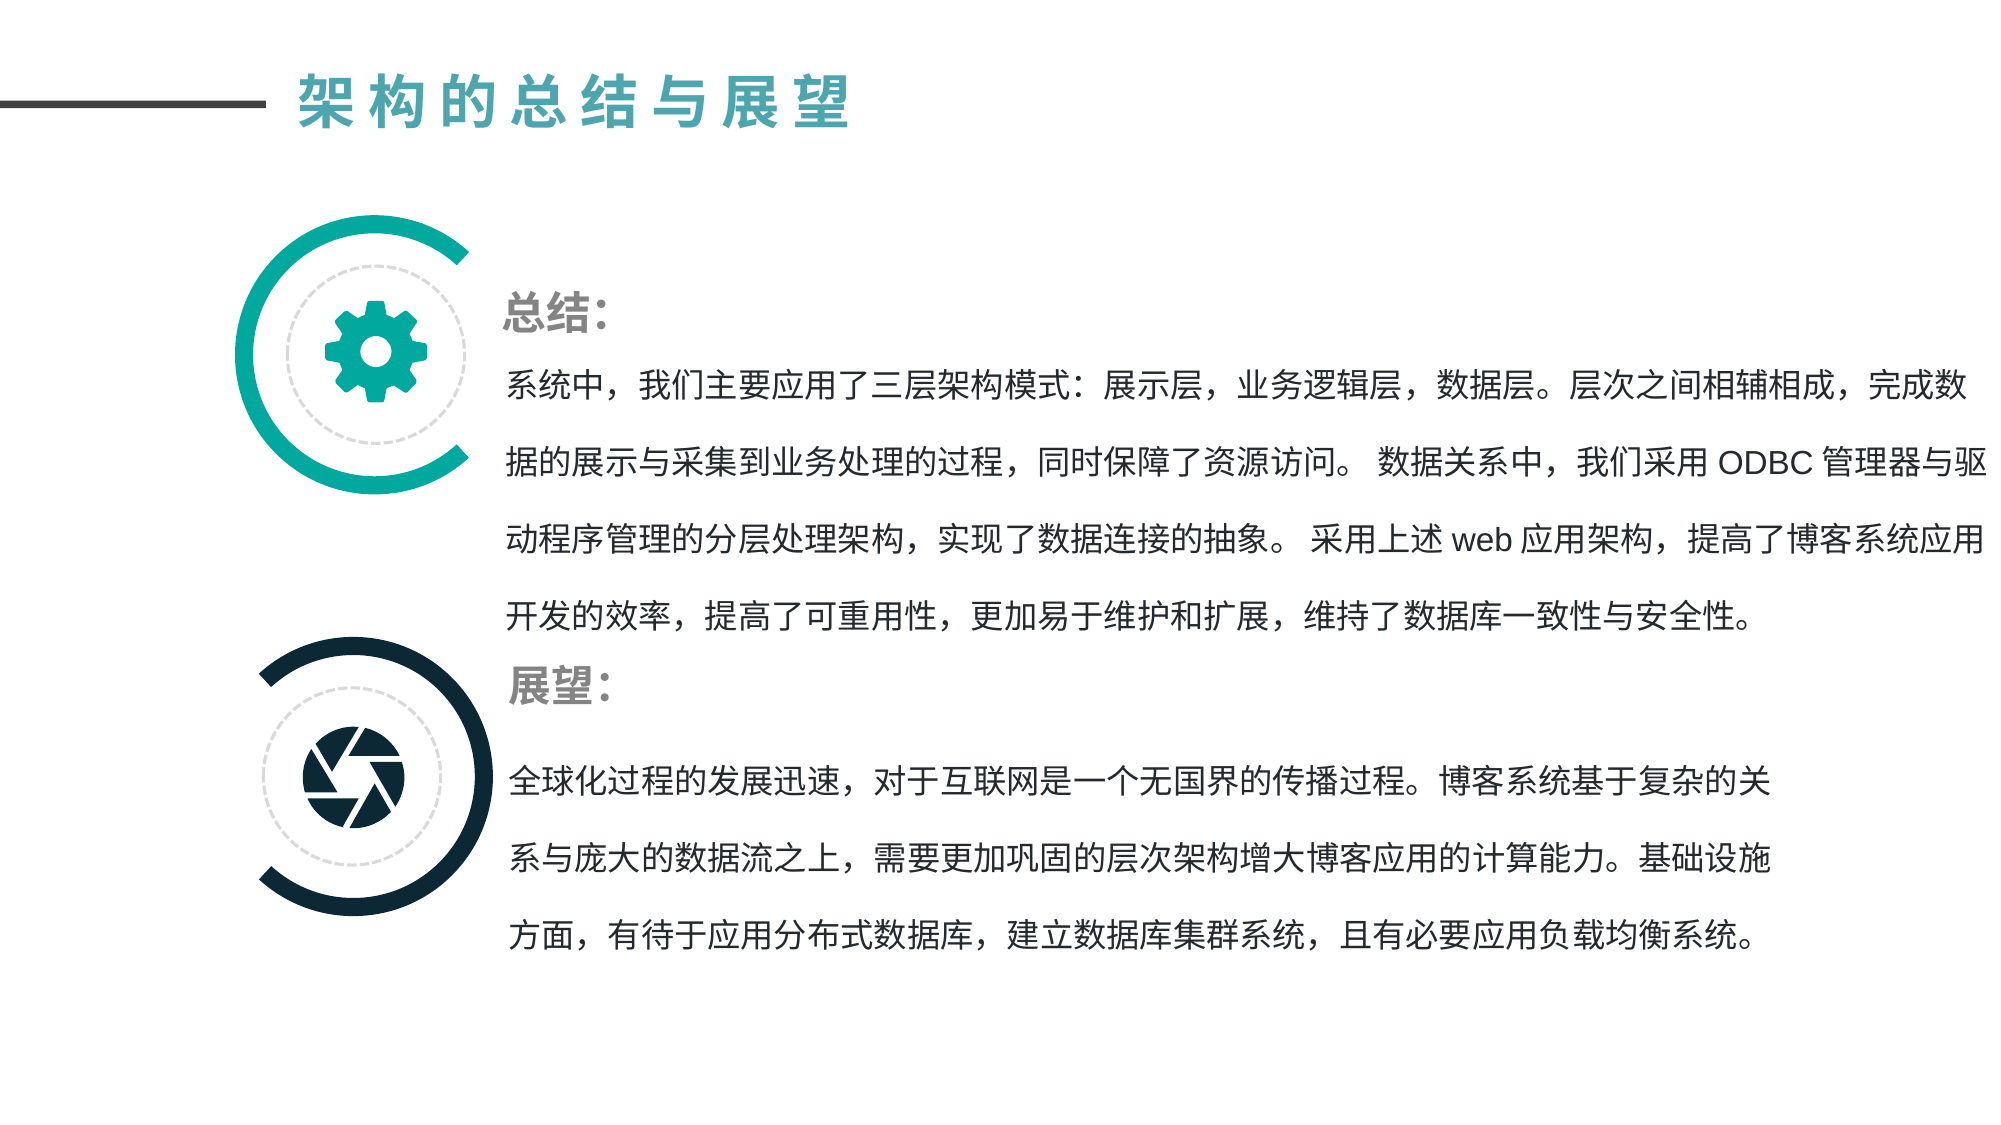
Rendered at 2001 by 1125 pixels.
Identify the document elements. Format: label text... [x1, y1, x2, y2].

text_box 系统中，我们主要应用了三层架构模式：展示层，业务逻辑层，数据层。层次之间相辅相成，完成数据的展示与采集到业务处理的过程，同时保障了资源访问。 数据关系中，我们采用ODBC管理器与驱动程序管理的分层处理架构，实现了数据连接的抽象。 采用上述web应用架构，提高了博客系统应用开发的效率，提高了可重用性，更加易于维护和扩展，维持了数据库一致性与安全性。 [497, 319, 1997, 643]
text_box 总结： [494, 252, 644, 347]
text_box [0, 57, 884, 157]
text_box 全球化过程的发展迅速，对于互联网是一个无国界的传播过程。博客系统基于复杂的关系与庞大的数据流之上，需要更加巩固的层次架构增大博客应用的计算能力。基础设施方面，有待于应用分布式数据库，建立数据库集群系统，且有必要应用负载均衡系统。 [500, 715, 1807, 962]
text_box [234, 214, 494, 917]
text_box 展望： [501, 651, 645, 715]
